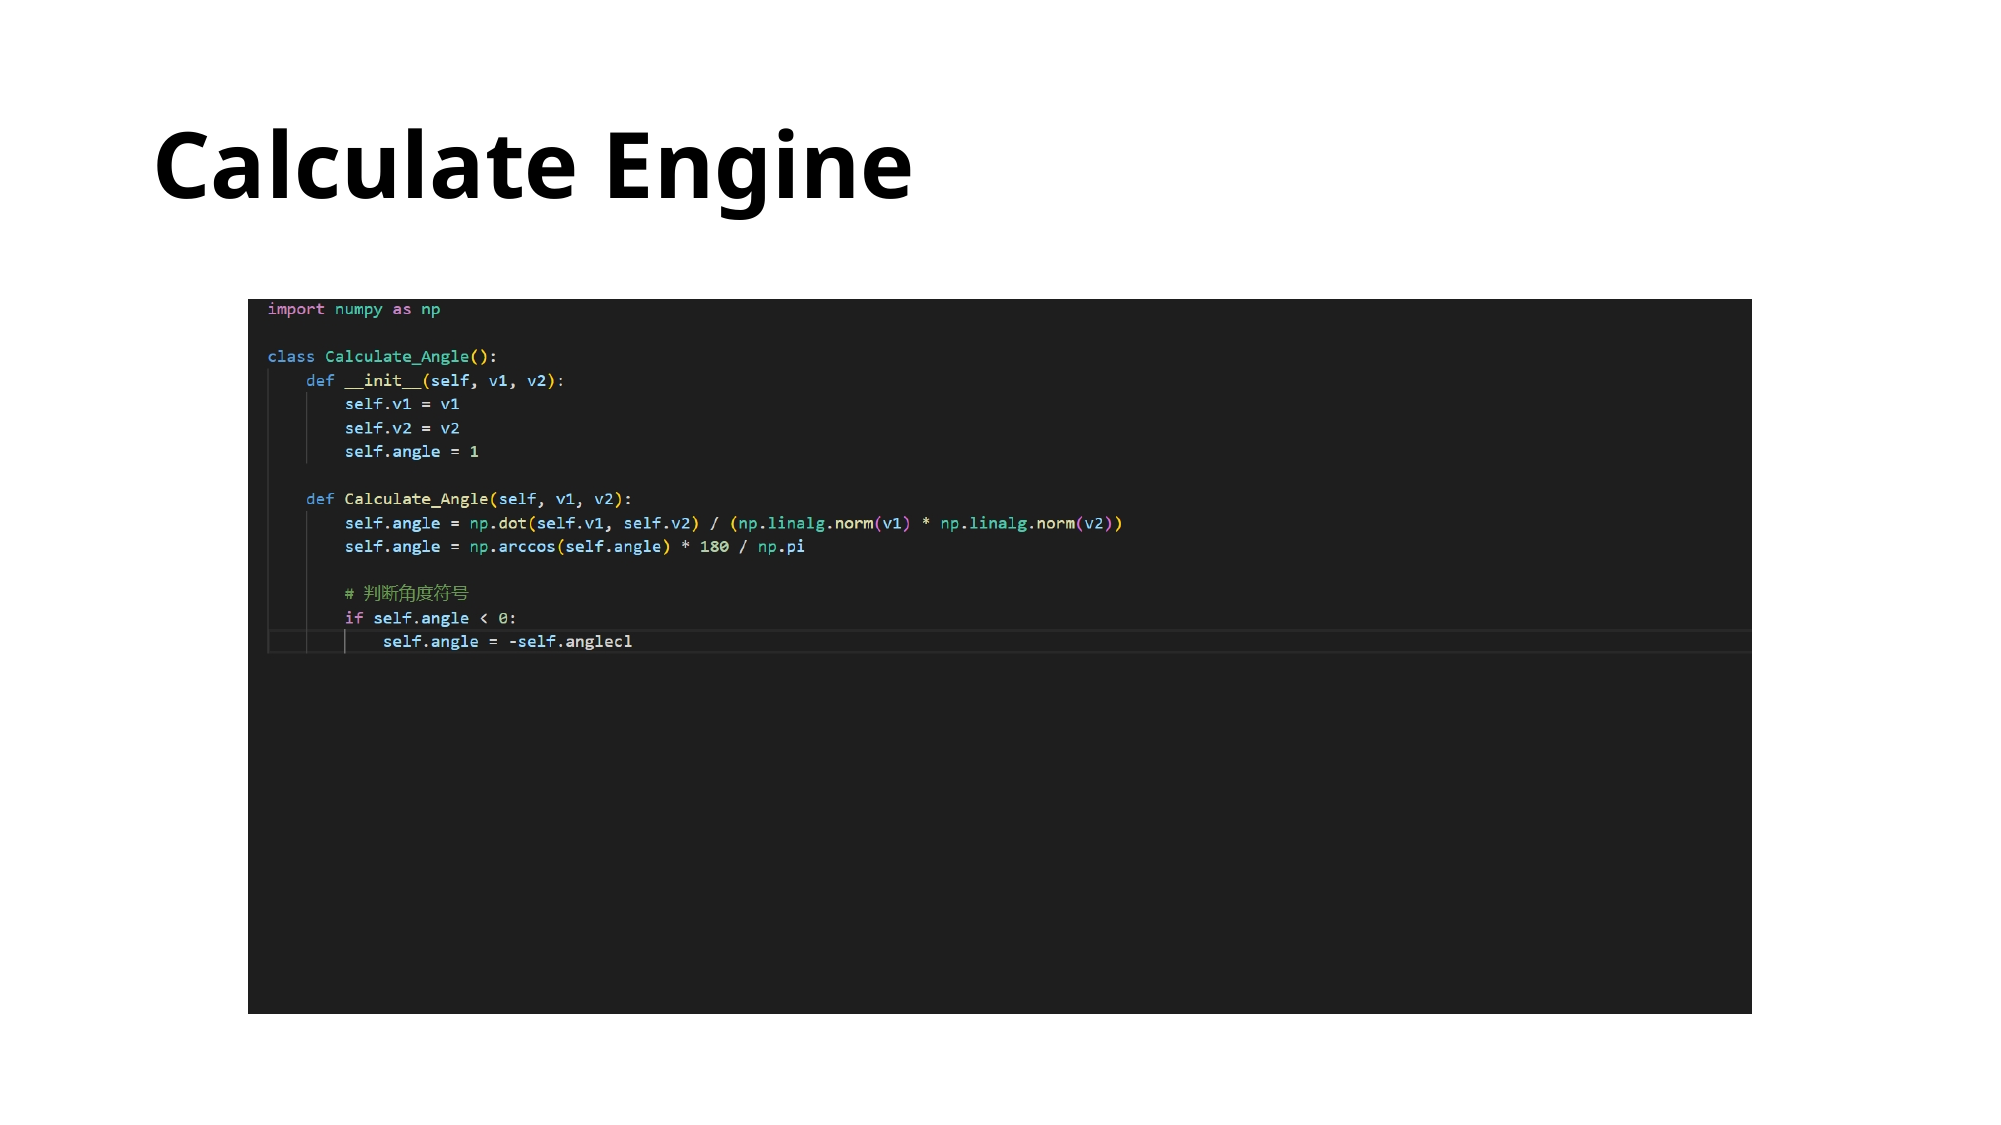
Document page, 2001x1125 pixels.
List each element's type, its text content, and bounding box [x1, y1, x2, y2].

title Calculate Engine [137, 59, 1863, 278]
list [247, 298, 1753, 1014]
